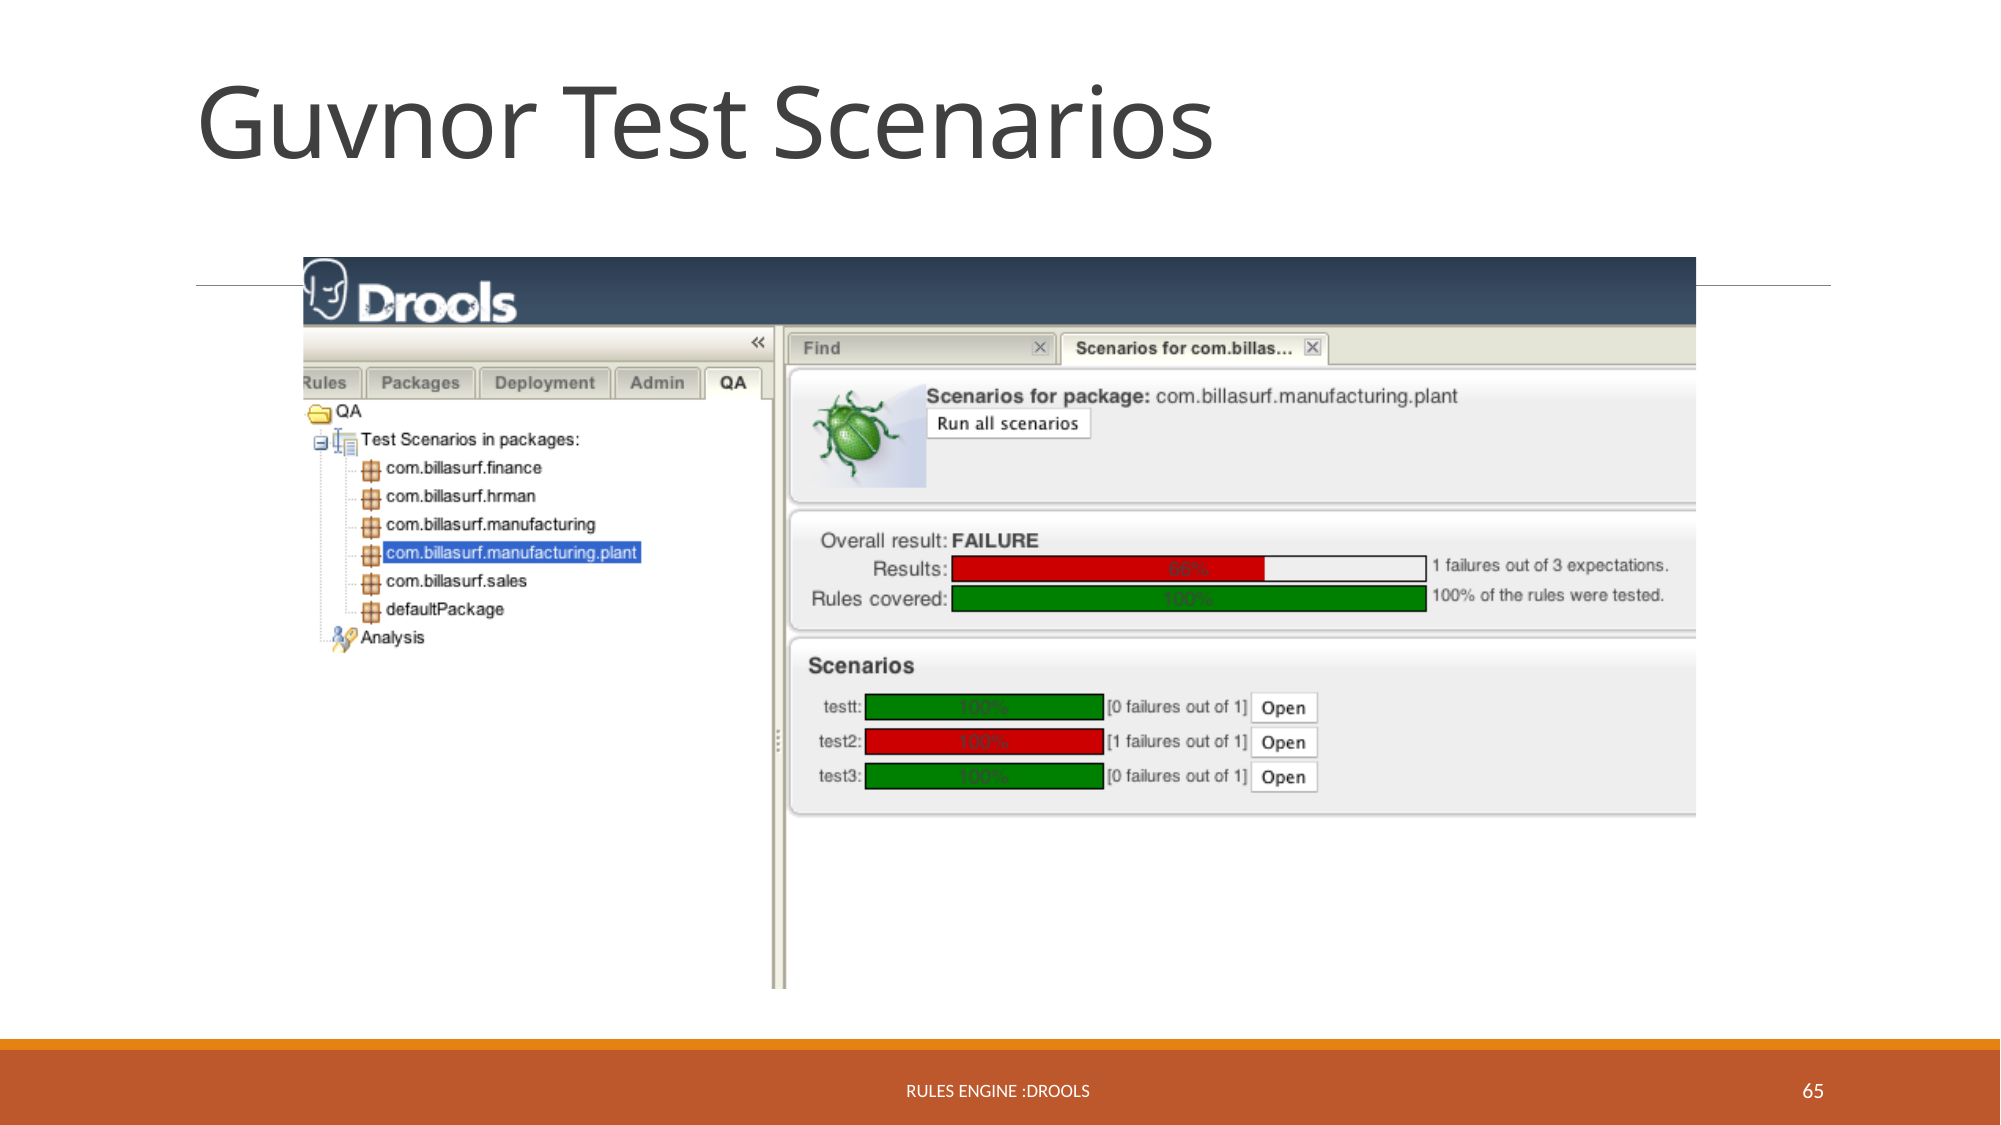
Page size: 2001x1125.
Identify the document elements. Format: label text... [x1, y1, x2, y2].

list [302, 256, 1697, 990]
footer Rules Engine :Drools [604, 1059, 1396, 1120]
slide_number 65 [1624, 1059, 1840, 1120]
title Guvnor Test Scenarios [180, 47, 1830, 187]
